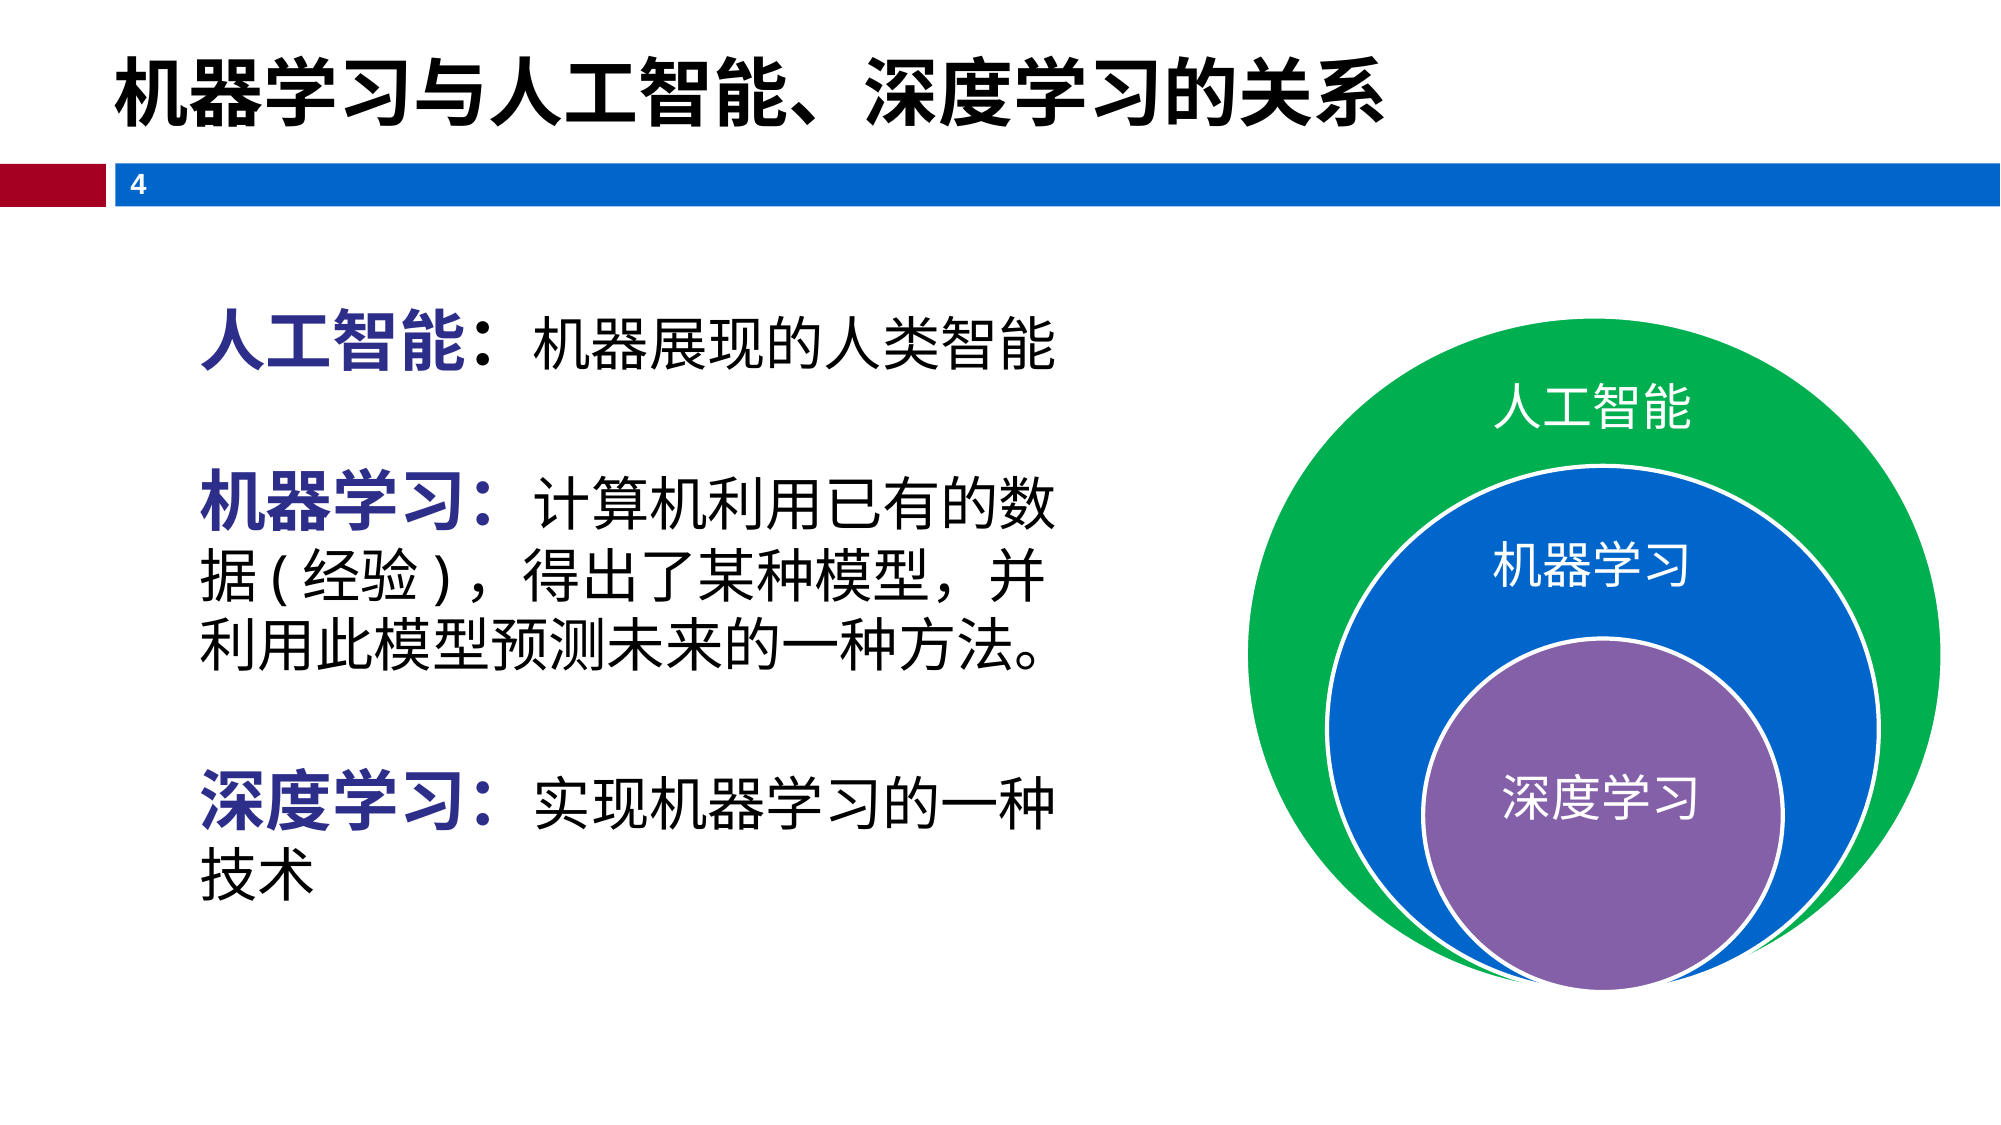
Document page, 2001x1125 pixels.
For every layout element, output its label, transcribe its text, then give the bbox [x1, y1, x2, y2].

text_box 人工智能：机器展现的人类智能 机器学习：计算机利用已有的数据(经验)，得出了某种模型，并利用此模型预测未来的一种方法。 深度学习：实现机器学习的一种技术 [184, 231, 1109, 1125]
text_box 机器学习 [1478, 525, 1711, 601]
text_box [1243, 314, 1945, 994]
text_box [1324, 463, 1881, 993]
text_box [1421, 636, 1785, 995]
text_box 深度学习 [1486, 758, 1720, 834]
text_box 人工智能 [1478, 367, 1711, 443]
text_box 机器学习与人工智能、深度学习的关系 [98, 0, 1529, 280]
